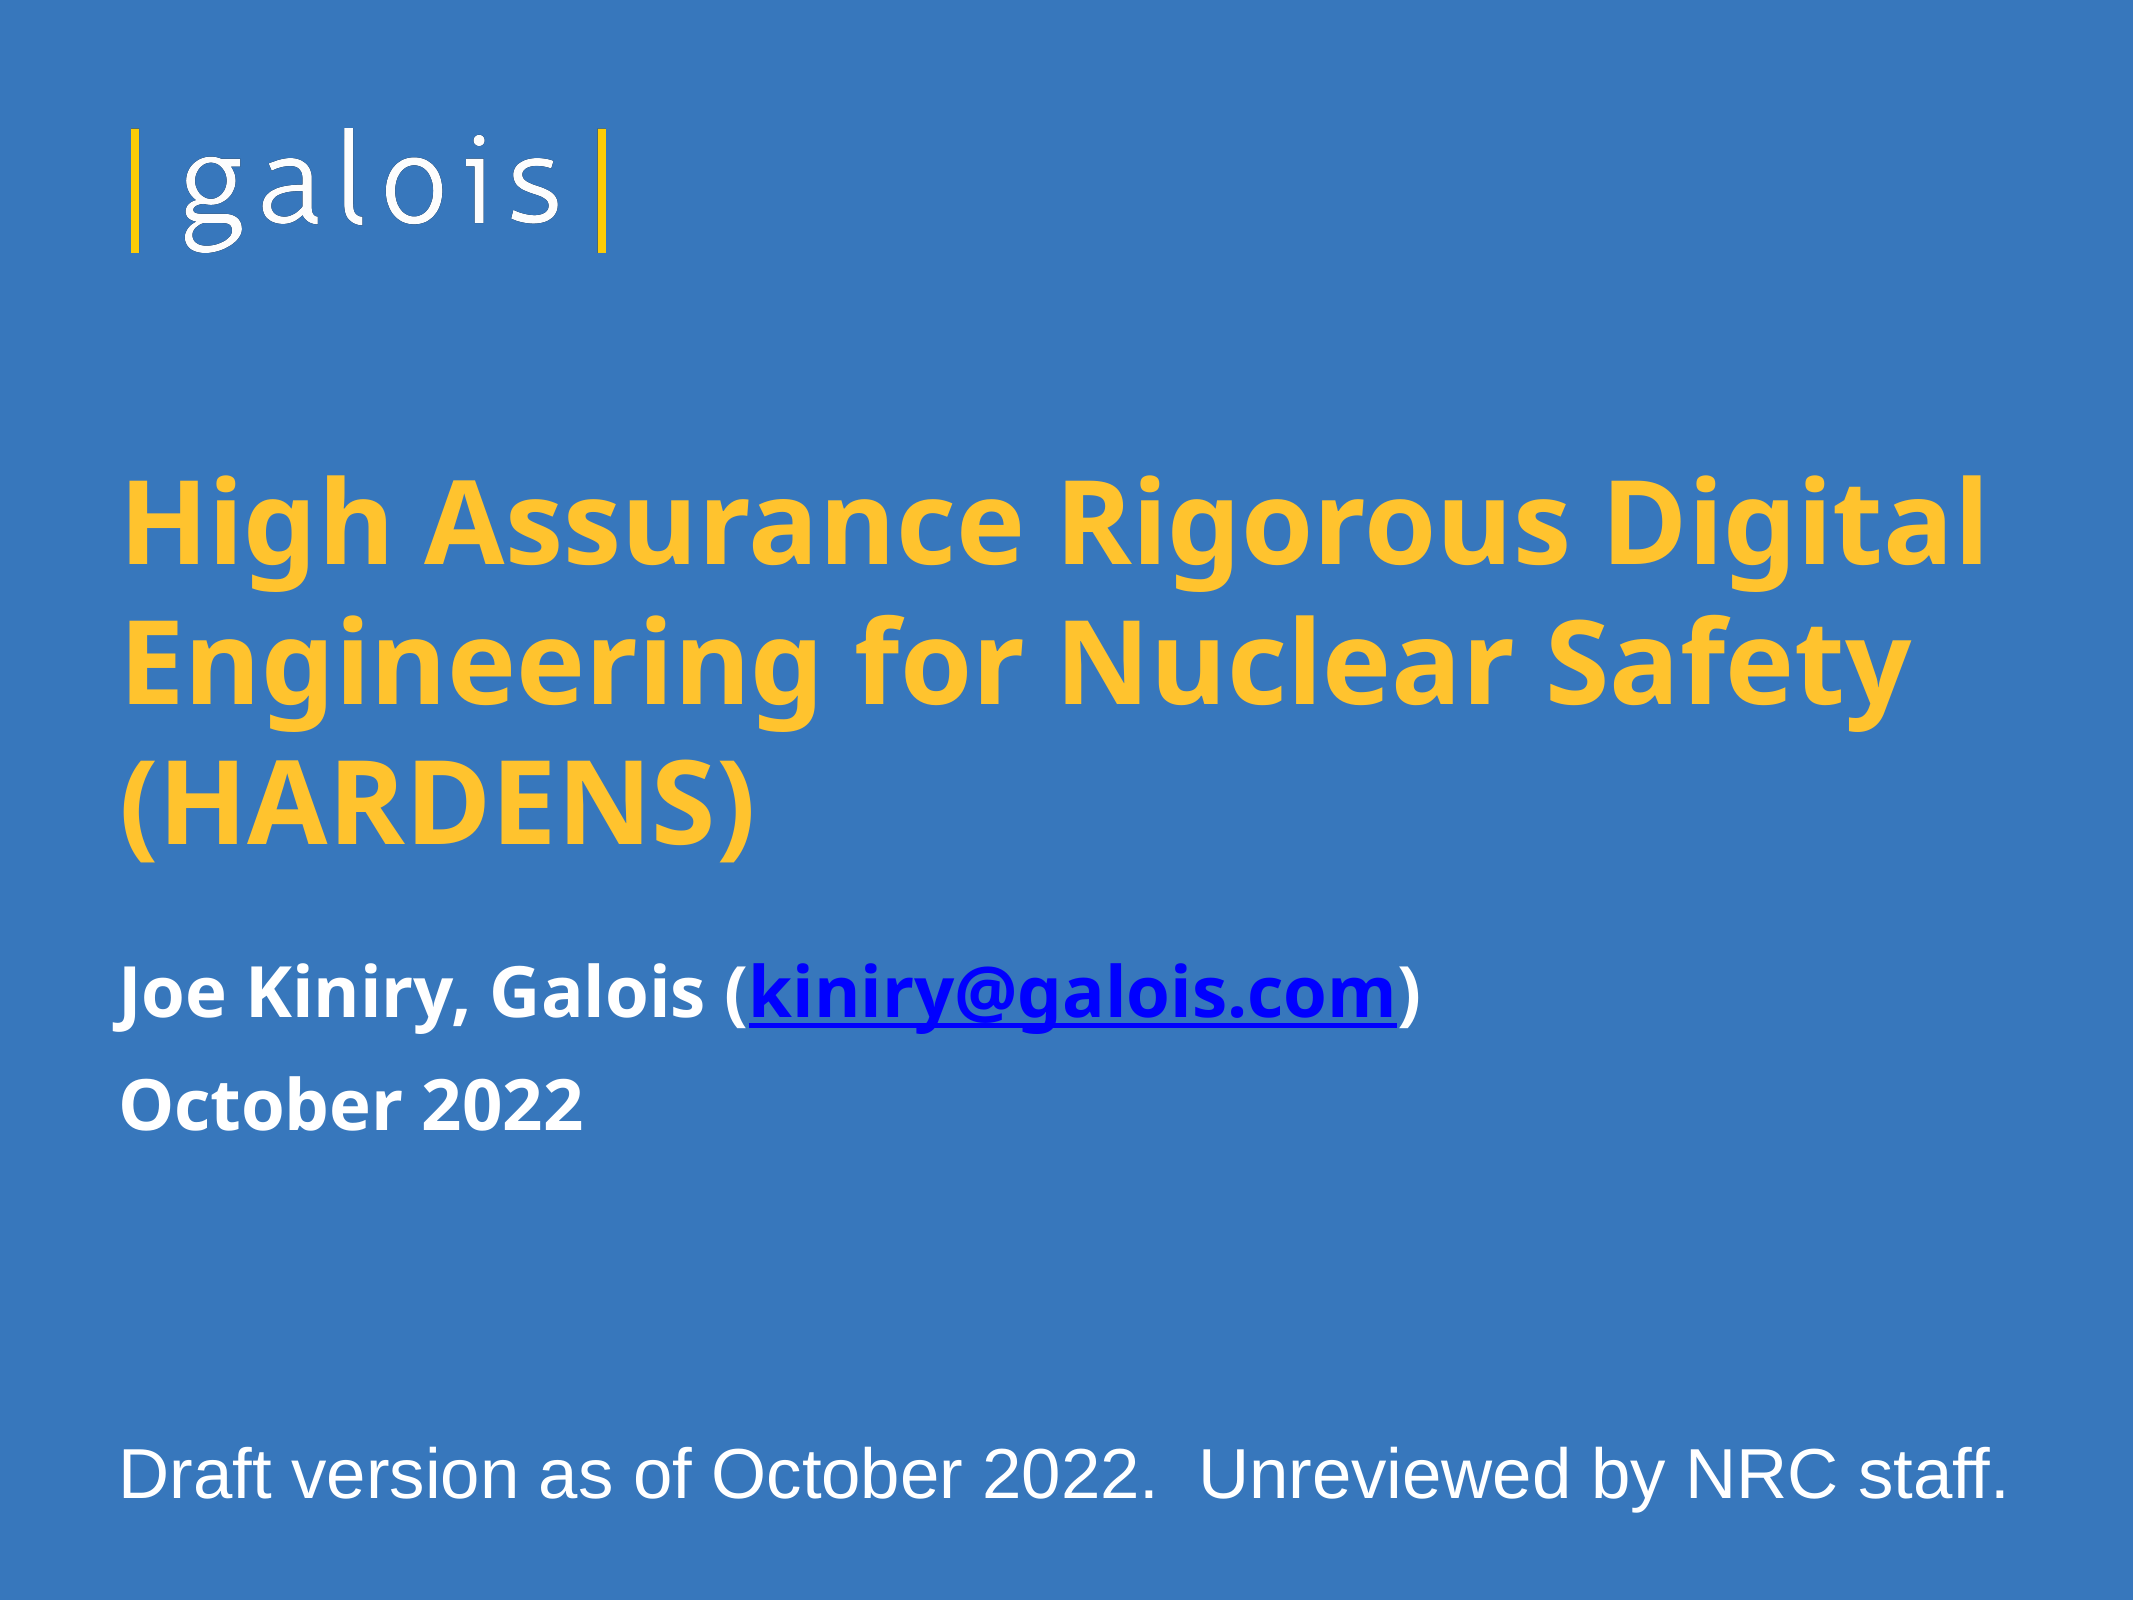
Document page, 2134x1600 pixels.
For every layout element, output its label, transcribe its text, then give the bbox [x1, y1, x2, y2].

list Joe Kiniry, Galois (kiniry@galois.com) October 2022 [106, 935, 2028, 1548]
text_box Draft version as of October 2022. Unreviewed by NRC staff. [108, 1417, 2044, 1524]
list High Assurance Rigorous Digital Engineering for Nuclear Safety (HARDENS) [108, 379, 2028, 937]
picture [131, 128, 606, 253]
